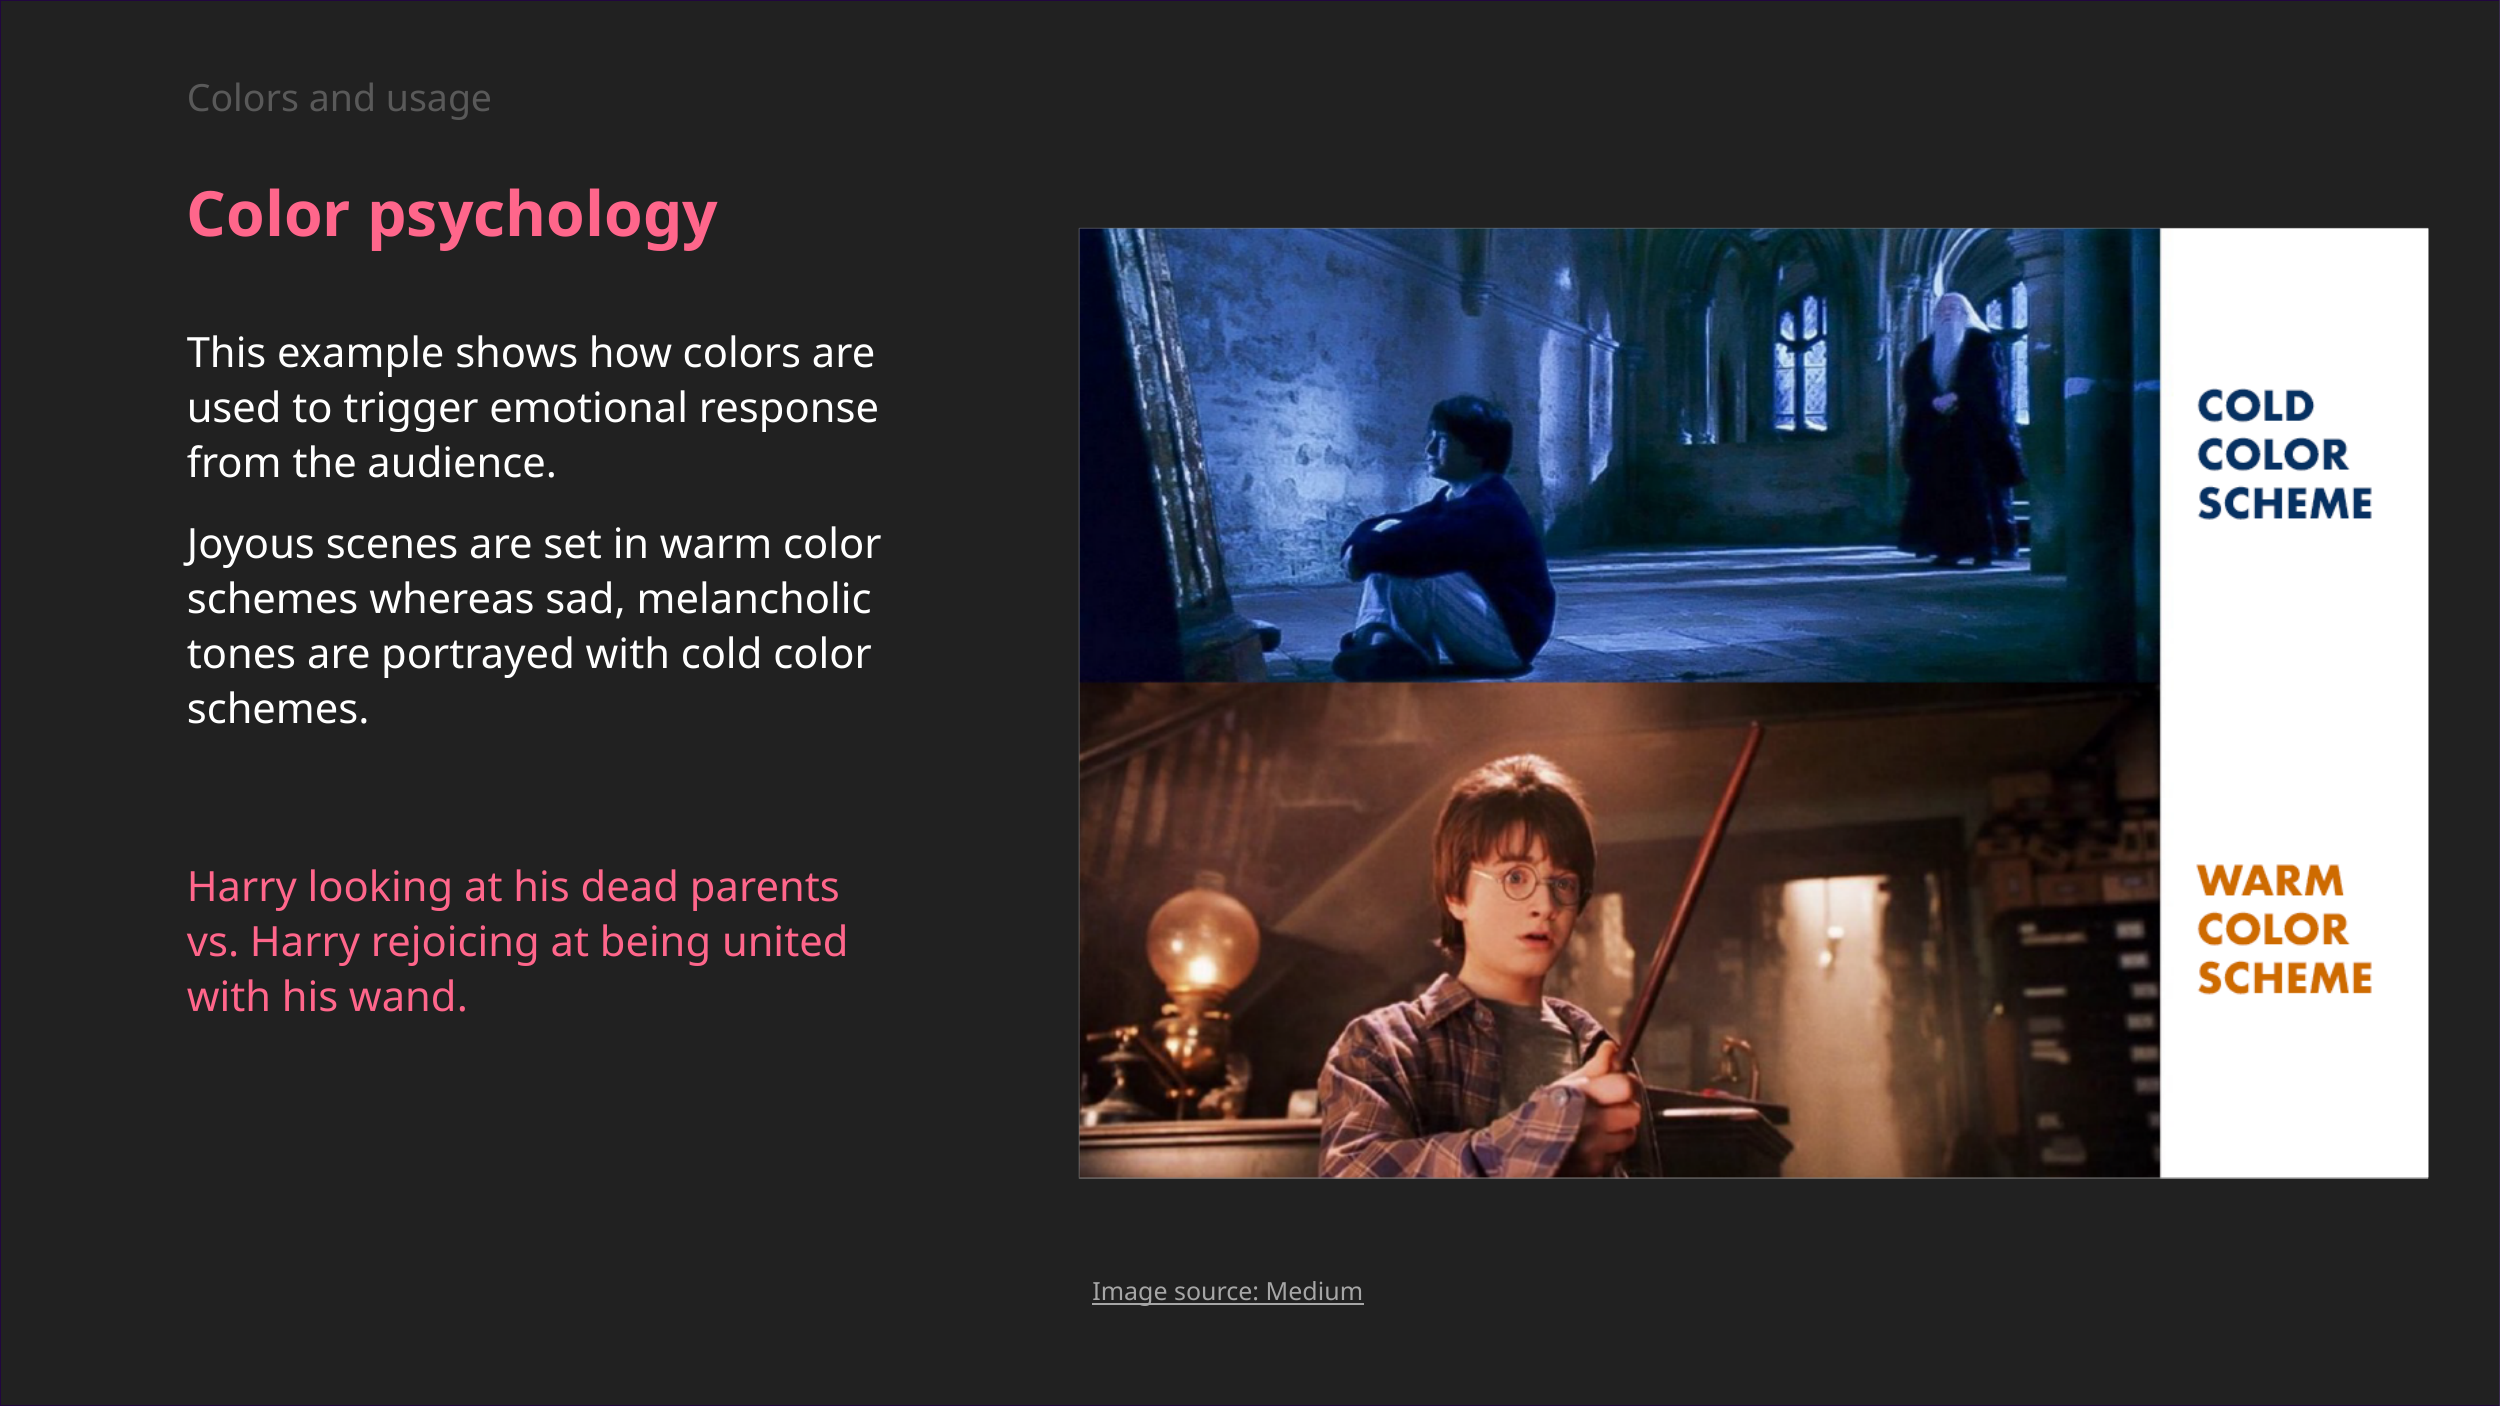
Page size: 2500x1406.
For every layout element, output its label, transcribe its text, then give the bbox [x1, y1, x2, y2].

text_box Image source: Medium [1077, 1257, 1477, 1328]
title Color psychology [171, 155, 2328, 277]
text_box [0, 0, 2500, 1406]
list Colors and usage [171, 71, 1114, 119]
picture [1078, 227, 2430, 1179]
text_box Harry looking at his dead parents vs. Harry rejoicing at being united with his wand. [171, 847, 907, 1106]
text_box This example shows how colors are used to trigger emotional response from the audience. Joyous scenes are set in warm color schemes whereas sad, melancholic tones are portrayed with cold color schemes. [171, 312, 907, 847]
